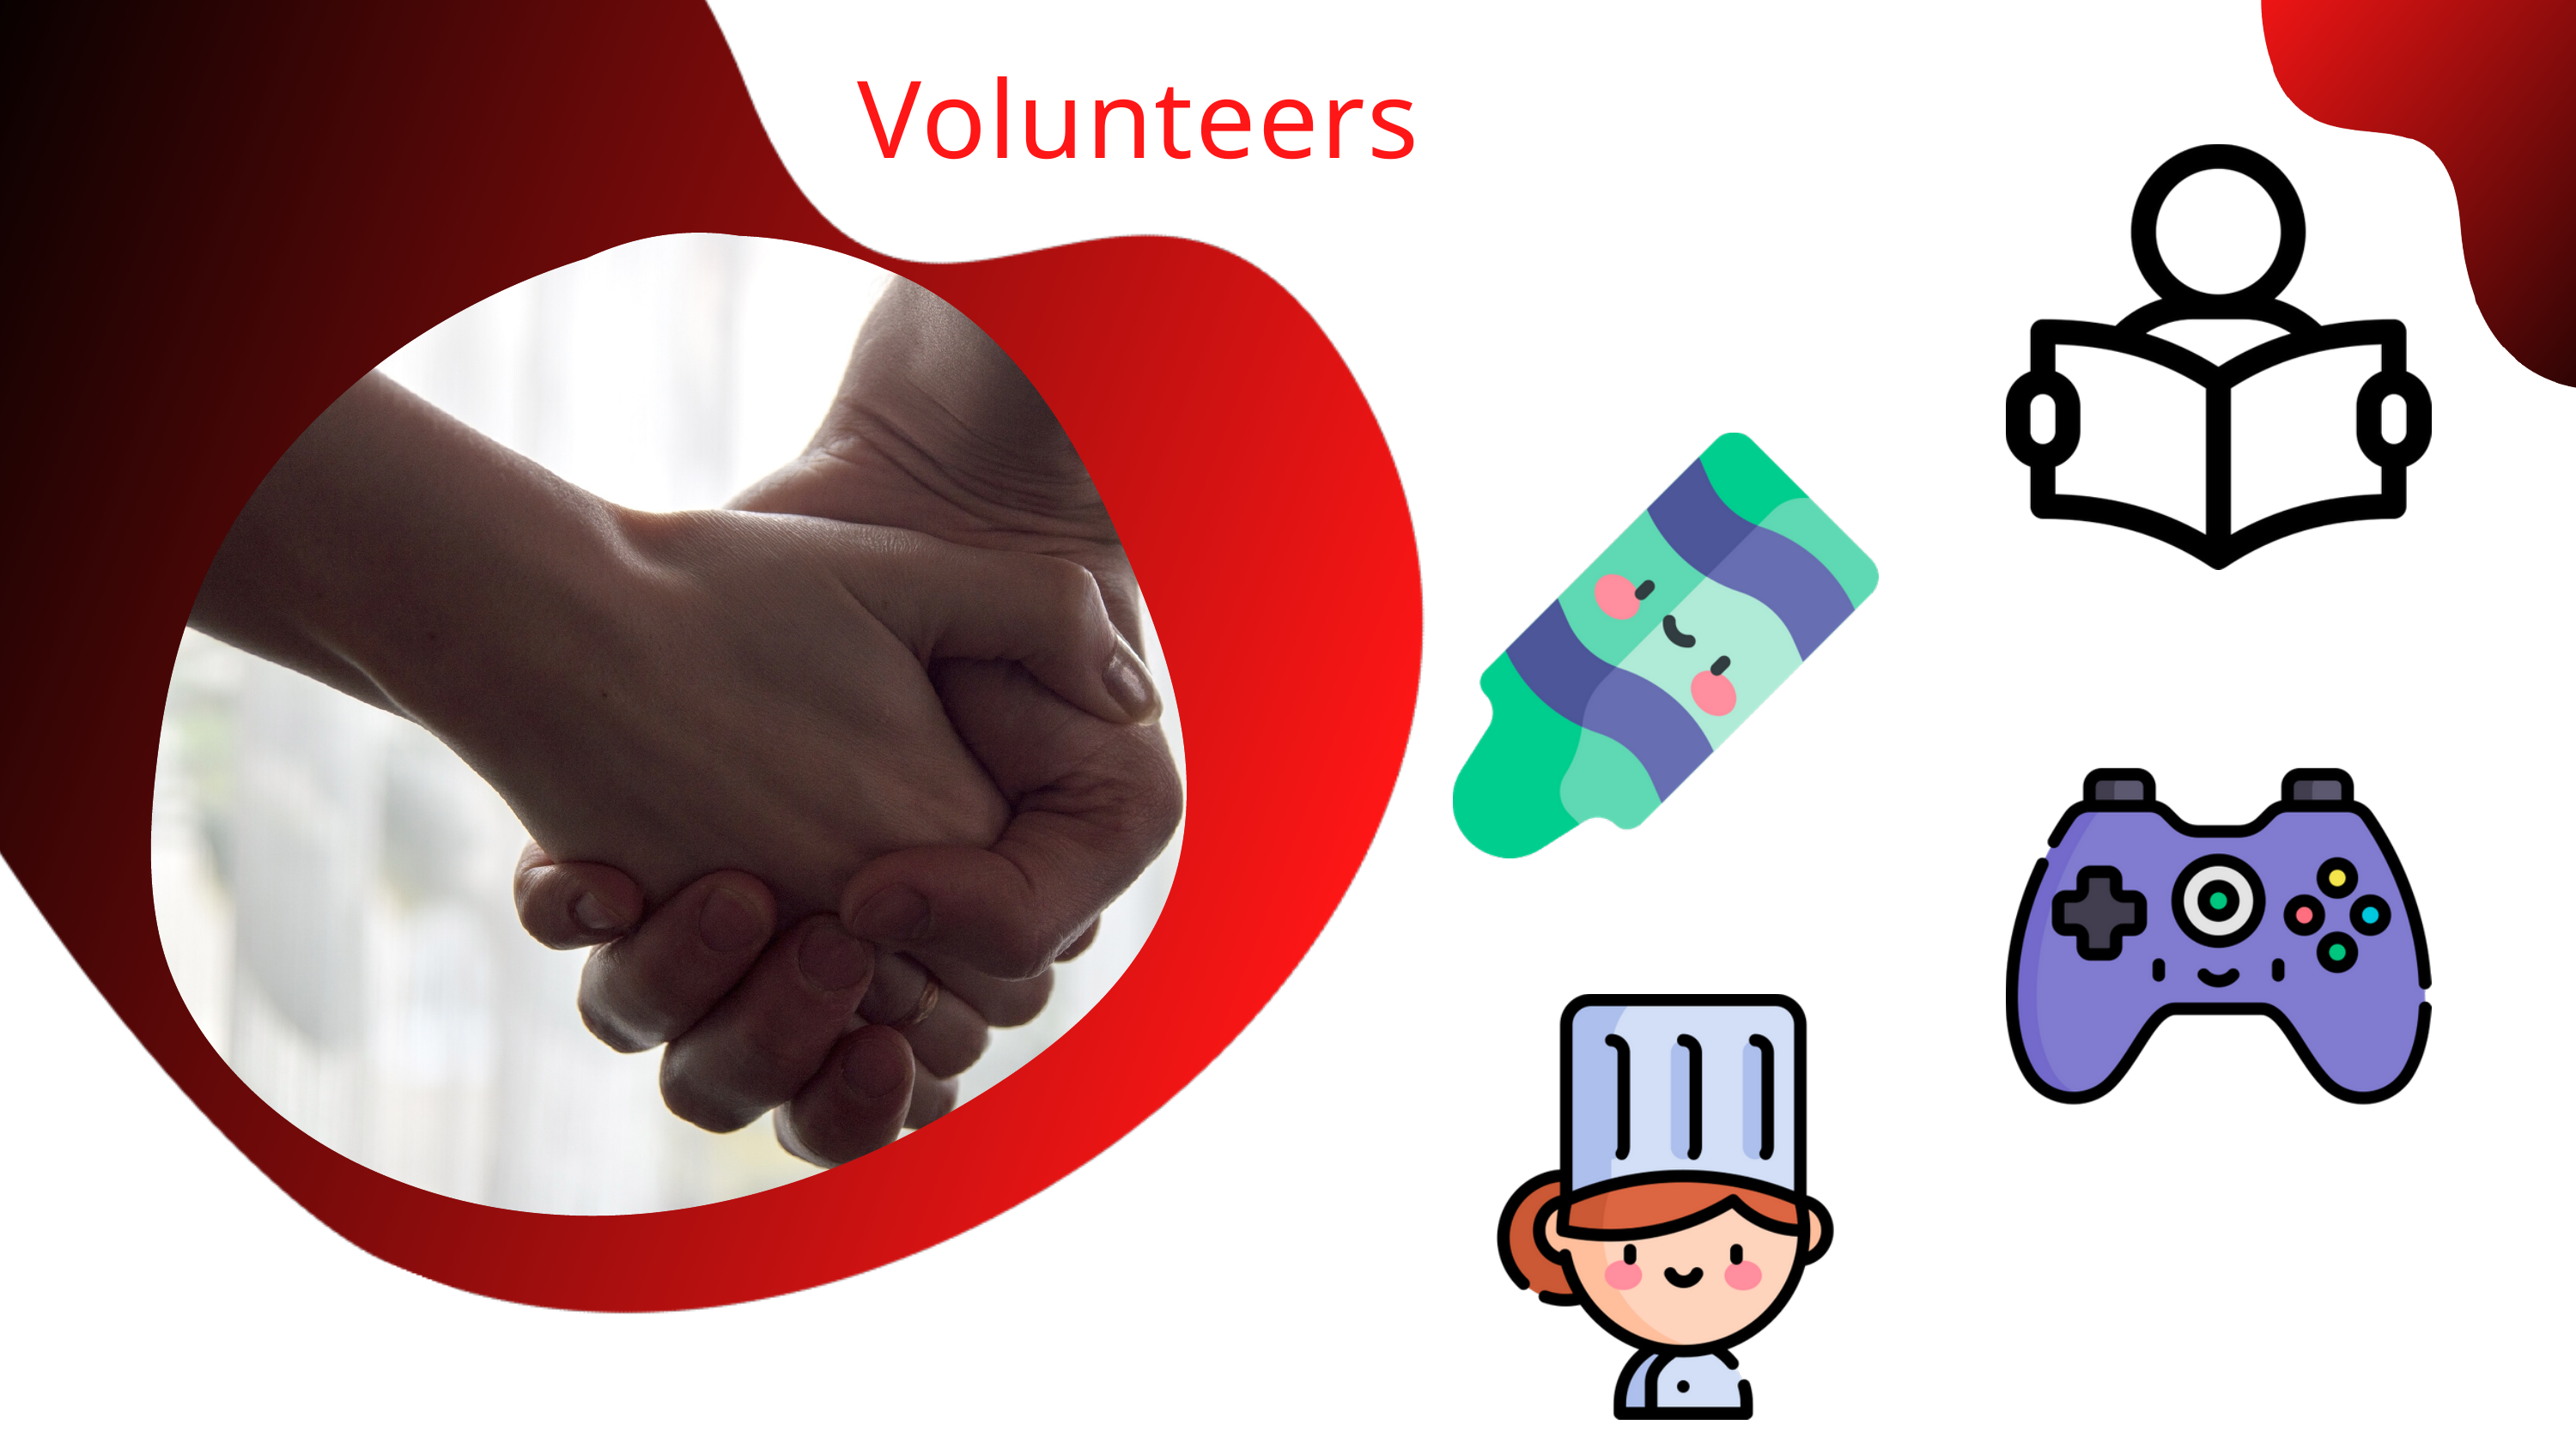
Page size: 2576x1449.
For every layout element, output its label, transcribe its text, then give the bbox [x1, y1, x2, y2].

picture [1453, 994, 1879, 1421]
picture [0, 0, 1879, 1449]
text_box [150, 233, 1188, 1216]
picture [2005, 0, 2576, 571]
picture [2005, 724, 2432, 1150]
text_box Volunteers [1297, 51, 2295, 180]
